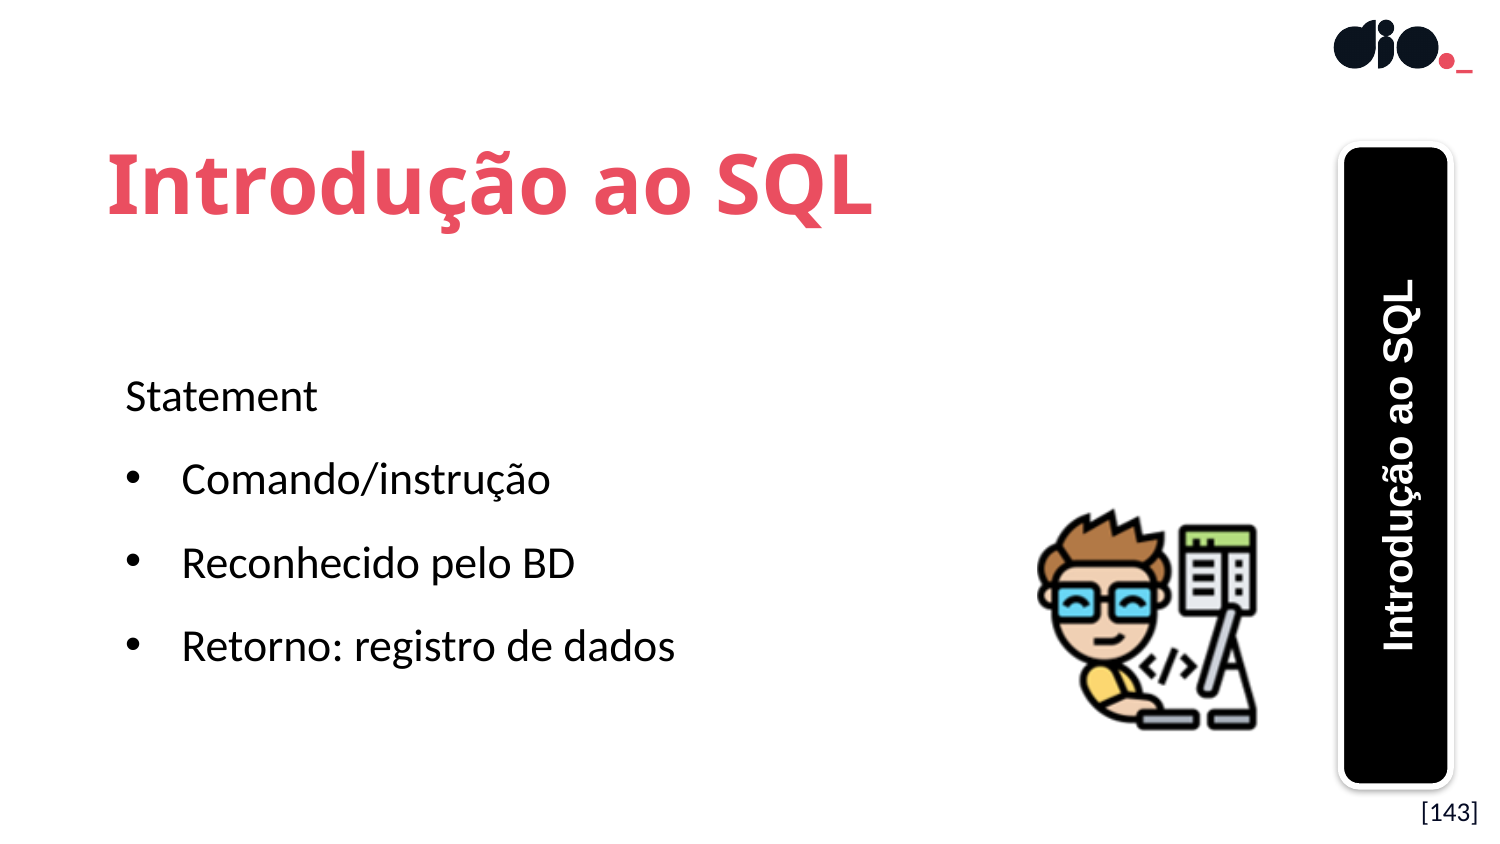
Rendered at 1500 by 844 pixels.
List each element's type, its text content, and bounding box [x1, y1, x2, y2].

slide_number [143] [1403, 779, 1494, 844]
picture [1037, 499, 1265, 733]
text_box Statement Comando/instrução Reconhecido pelo BD Retorno: registro de dados [110, 271, 1223, 758]
text_box Introdução ao SQL [1337, 141, 1454, 790]
picture [1333, 19, 1473, 74]
text_box Introdução ao SQL [92, 104, 1265, 243]
